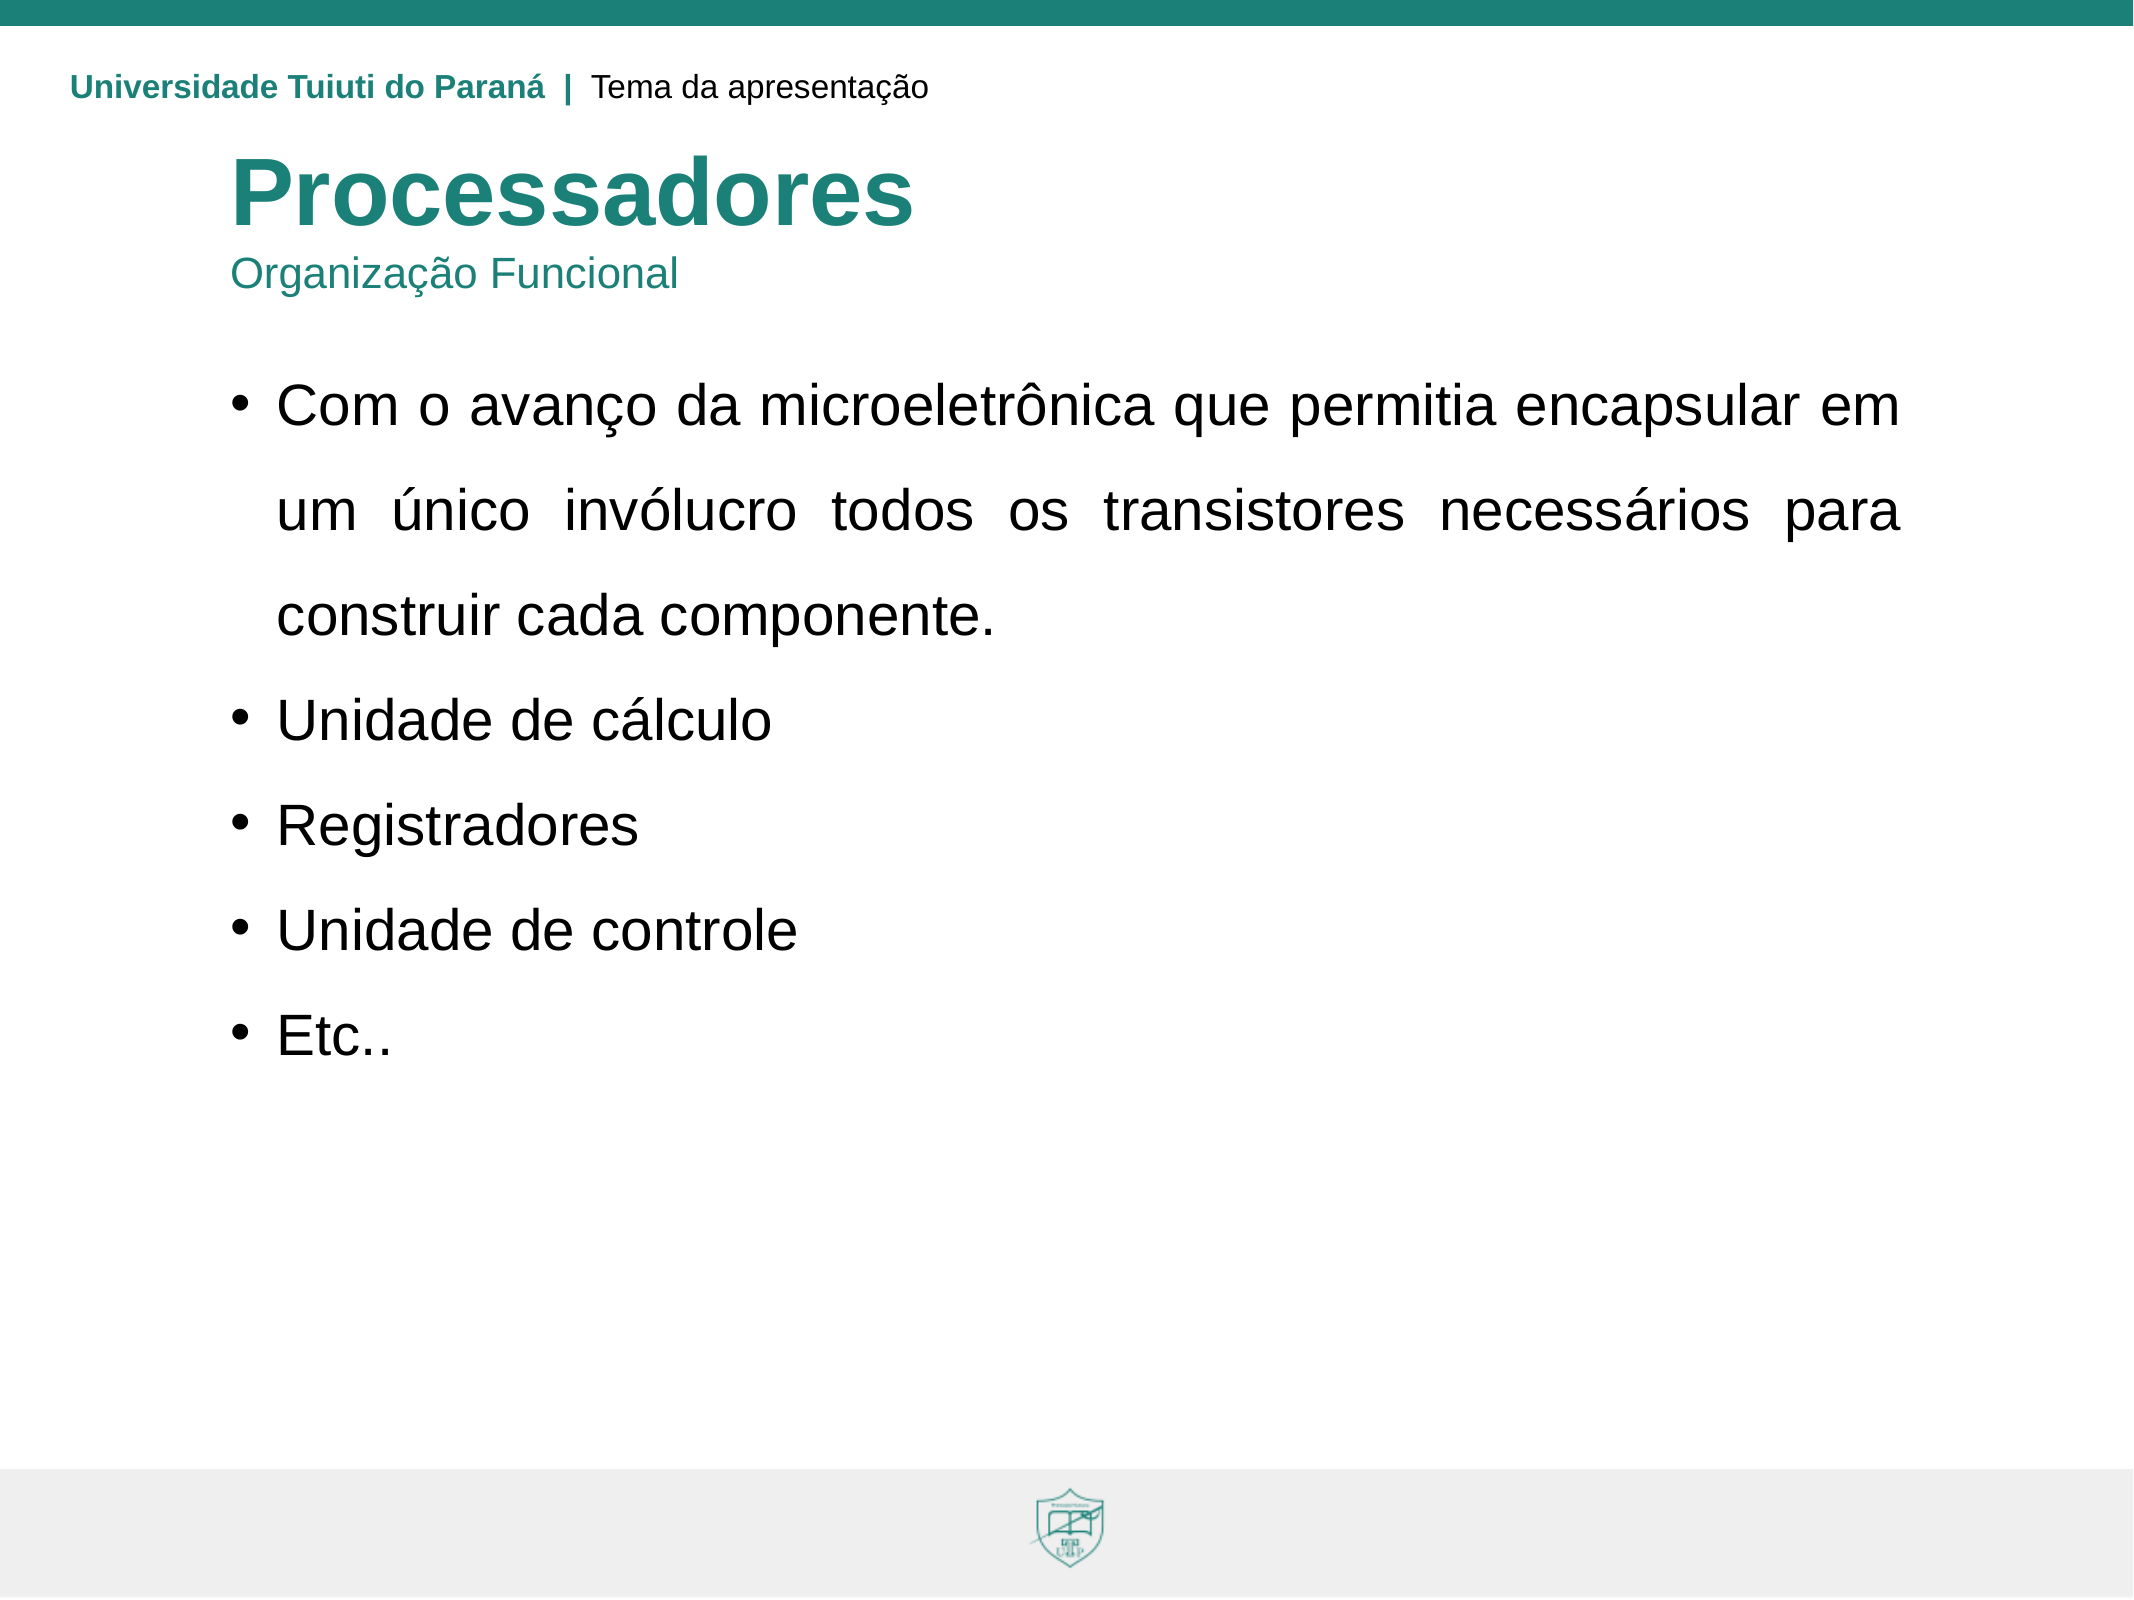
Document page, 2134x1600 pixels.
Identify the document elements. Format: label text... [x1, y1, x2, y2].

text_box Universidade Tuiuti do Paraná | Tema da apresentação [63, 59, 936, 112]
text_box Processadores Organização Funcional Com o avanço da microeletrônica que permitia encapsular em um único invólucro todos os transistores necessários para construir cada componente. Unidade de cálculo Registradores Unidade de controle Etc.. [223, 123, 1910, 1073]
picture [0, 1469, 2134, 1598]
picture [0, 0, 2134, 26]
